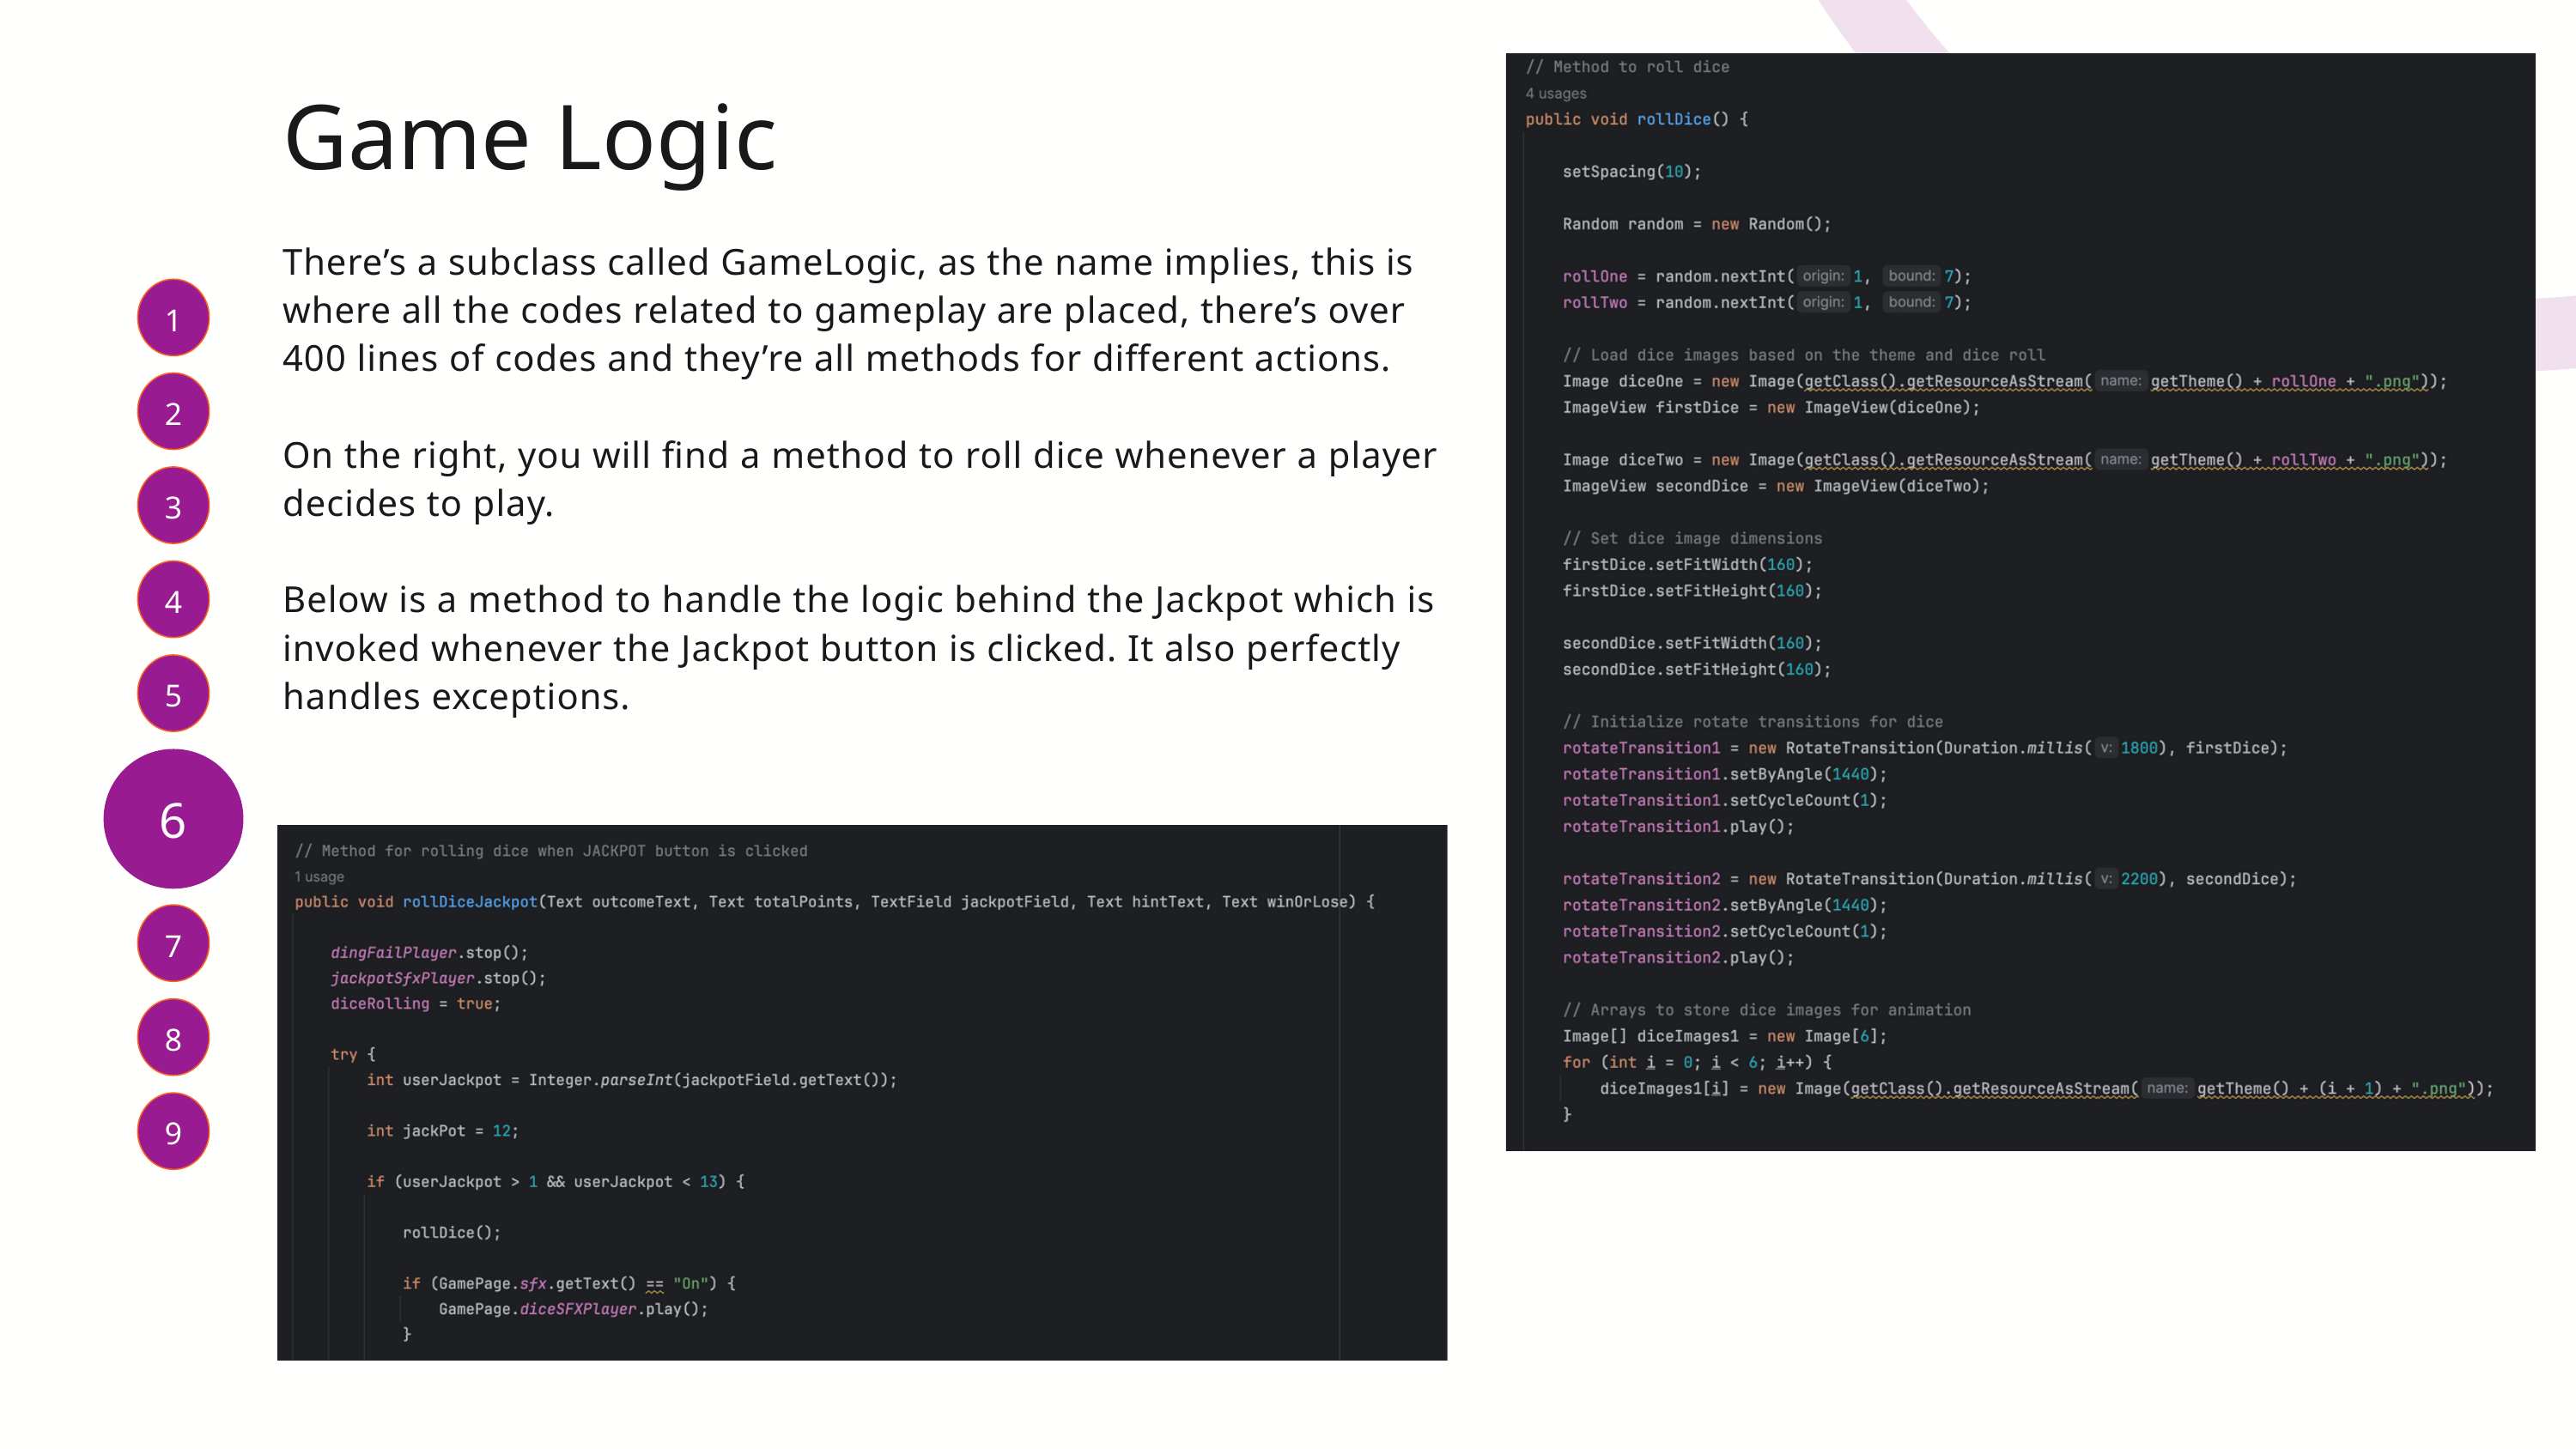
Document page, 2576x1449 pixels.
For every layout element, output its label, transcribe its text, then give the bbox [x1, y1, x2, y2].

text_box [277, 825, 1448, 1361]
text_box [137, 1092, 210, 1170]
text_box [1725, 0, 2576, 336]
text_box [137, 278, 210, 356]
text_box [137, 654, 210, 732]
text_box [137, 466, 210, 544]
text_box Game Logic [283, 62, 1133, 187]
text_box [137, 998, 210, 1076]
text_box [137, 904, 210, 982]
text_box [1505, 53, 2536, 1151]
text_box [103, 749, 244, 889]
text_box There’s a subclass called GameLogic, as the name implies, this is where all the codes related to gameplay are placed, there’s over 400 lines of codes and they’re all methods for different actions. On the right, you will find a method to roll dice whenever a player decides to play. Below is a method to handle the logic behind the Jackpot which is invoked whenever the Jackpot button is clicked. It also perfectly handles exceptions. [283, 233, 1448, 717]
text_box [137, 373, 210, 450]
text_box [137, 561, 210, 638]
